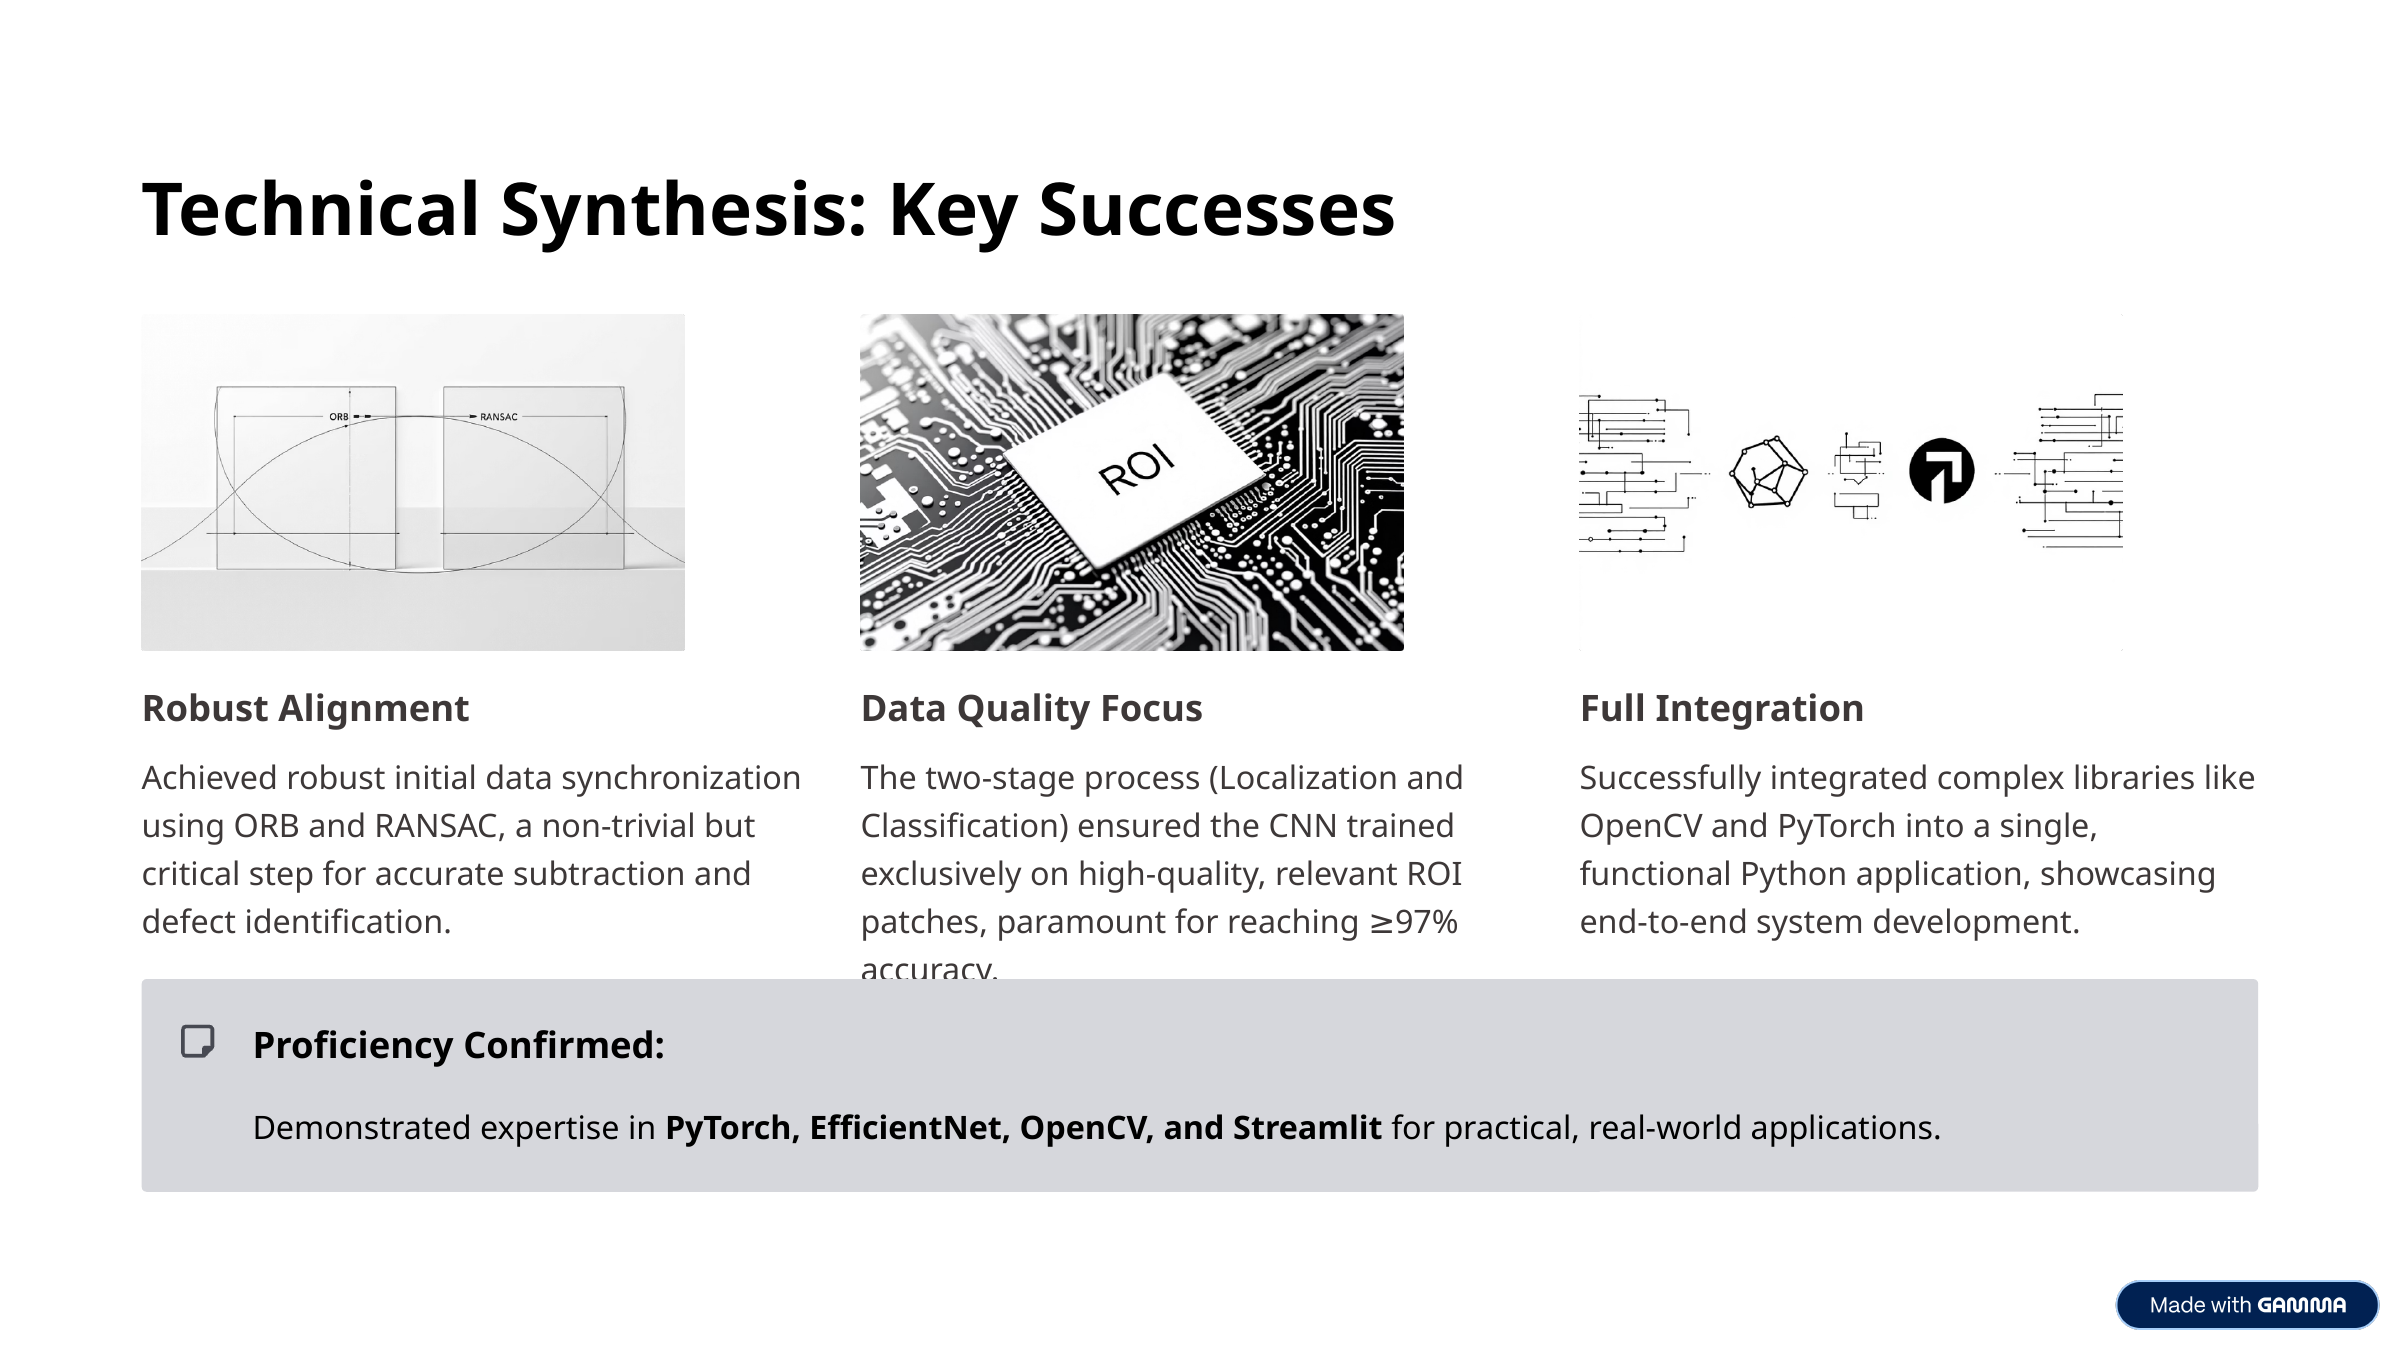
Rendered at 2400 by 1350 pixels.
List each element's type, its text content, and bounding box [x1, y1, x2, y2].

text_box Full Integration [1579, 682, 1948, 729]
text_box Achieved robust initial data synchronization using ORB and RANSAC, a non-trivial but critical step for accurate subtraction and defect identification. [141, 748, 821, 894]
picture [2106, 1271, 2389, 1339]
picture [860, 314, 1404, 651]
text_box Technical Synthesis: Key Successes [141, 158, 1498, 251]
text_box Data Quality Focus [860, 682, 1229, 729]
text_box Proficiency Confirmed: [252, 1019, 694, 1066]
text_box Robust Alignment [141, 682, 510, 729]
text_box The two-stage process (Localization and Classification) ensured the CNN trained exclusively on high-quality, relevant ROI patches, paramount for reaching ≥97% accuracy. [860, 748, 1540, 943]
picture [174, 1022, 221, 1060]
text_box Successfully integrated complex libraries like OpenCV and PyTorch into a single, functional Python application, showcasing end-to-end system development. [1579, 748, 2259, 943]
picture [1579, 314, 2123, 651]
text_box [141, 979, 2259, 1192]
picture [141, 314, 685, 651]
text_box Demonstrated expertise in PyTorch, EfficientNet, OpenCV, and Streamlit for practical, real-world applications. [252, 1097, 2226, 1147]
